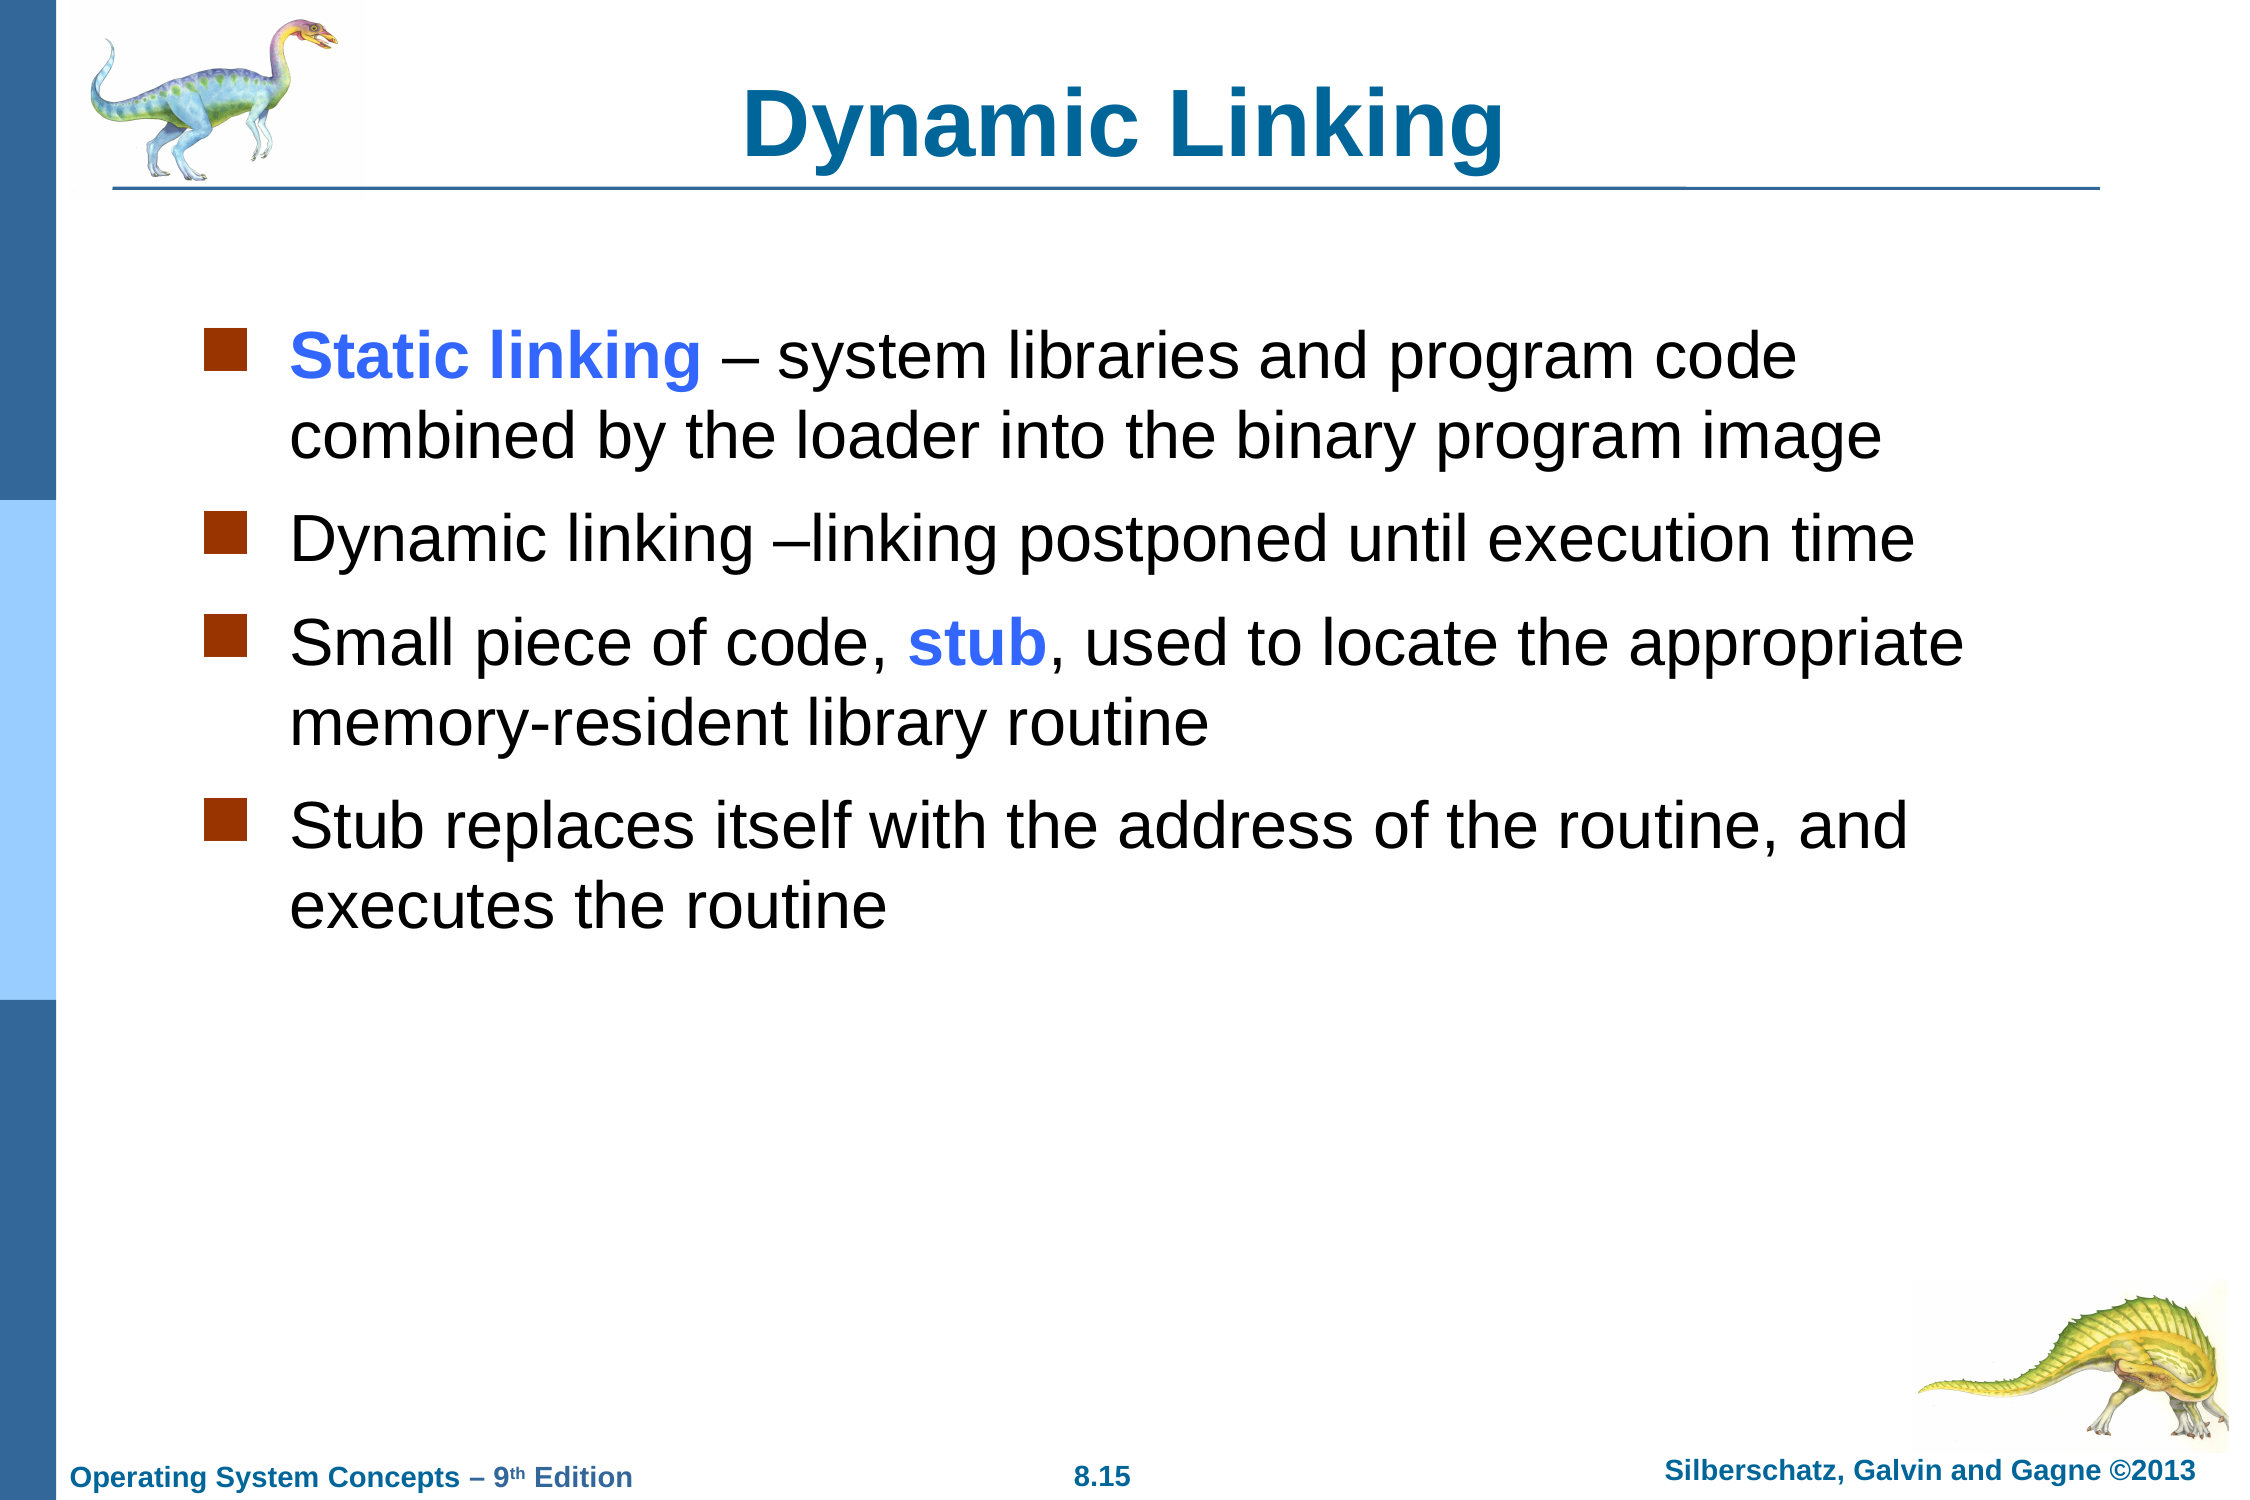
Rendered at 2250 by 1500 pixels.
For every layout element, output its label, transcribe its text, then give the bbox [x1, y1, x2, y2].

picture [70, 0, 365, 199]
picture [1913, 1279, 2229, 1453]
title Dynamic Linking [112, 60, 2138, 187]
list Static linking – system libraries and program code combined by the loader into the binary program image Dynamic linking –linking postponed until execution time Small piece of code, stub, used to locate the appropriate memory-resident library routine Stub replaces itself with the address of the routine, and executes the routine [187, 301, 2087, 1251]
